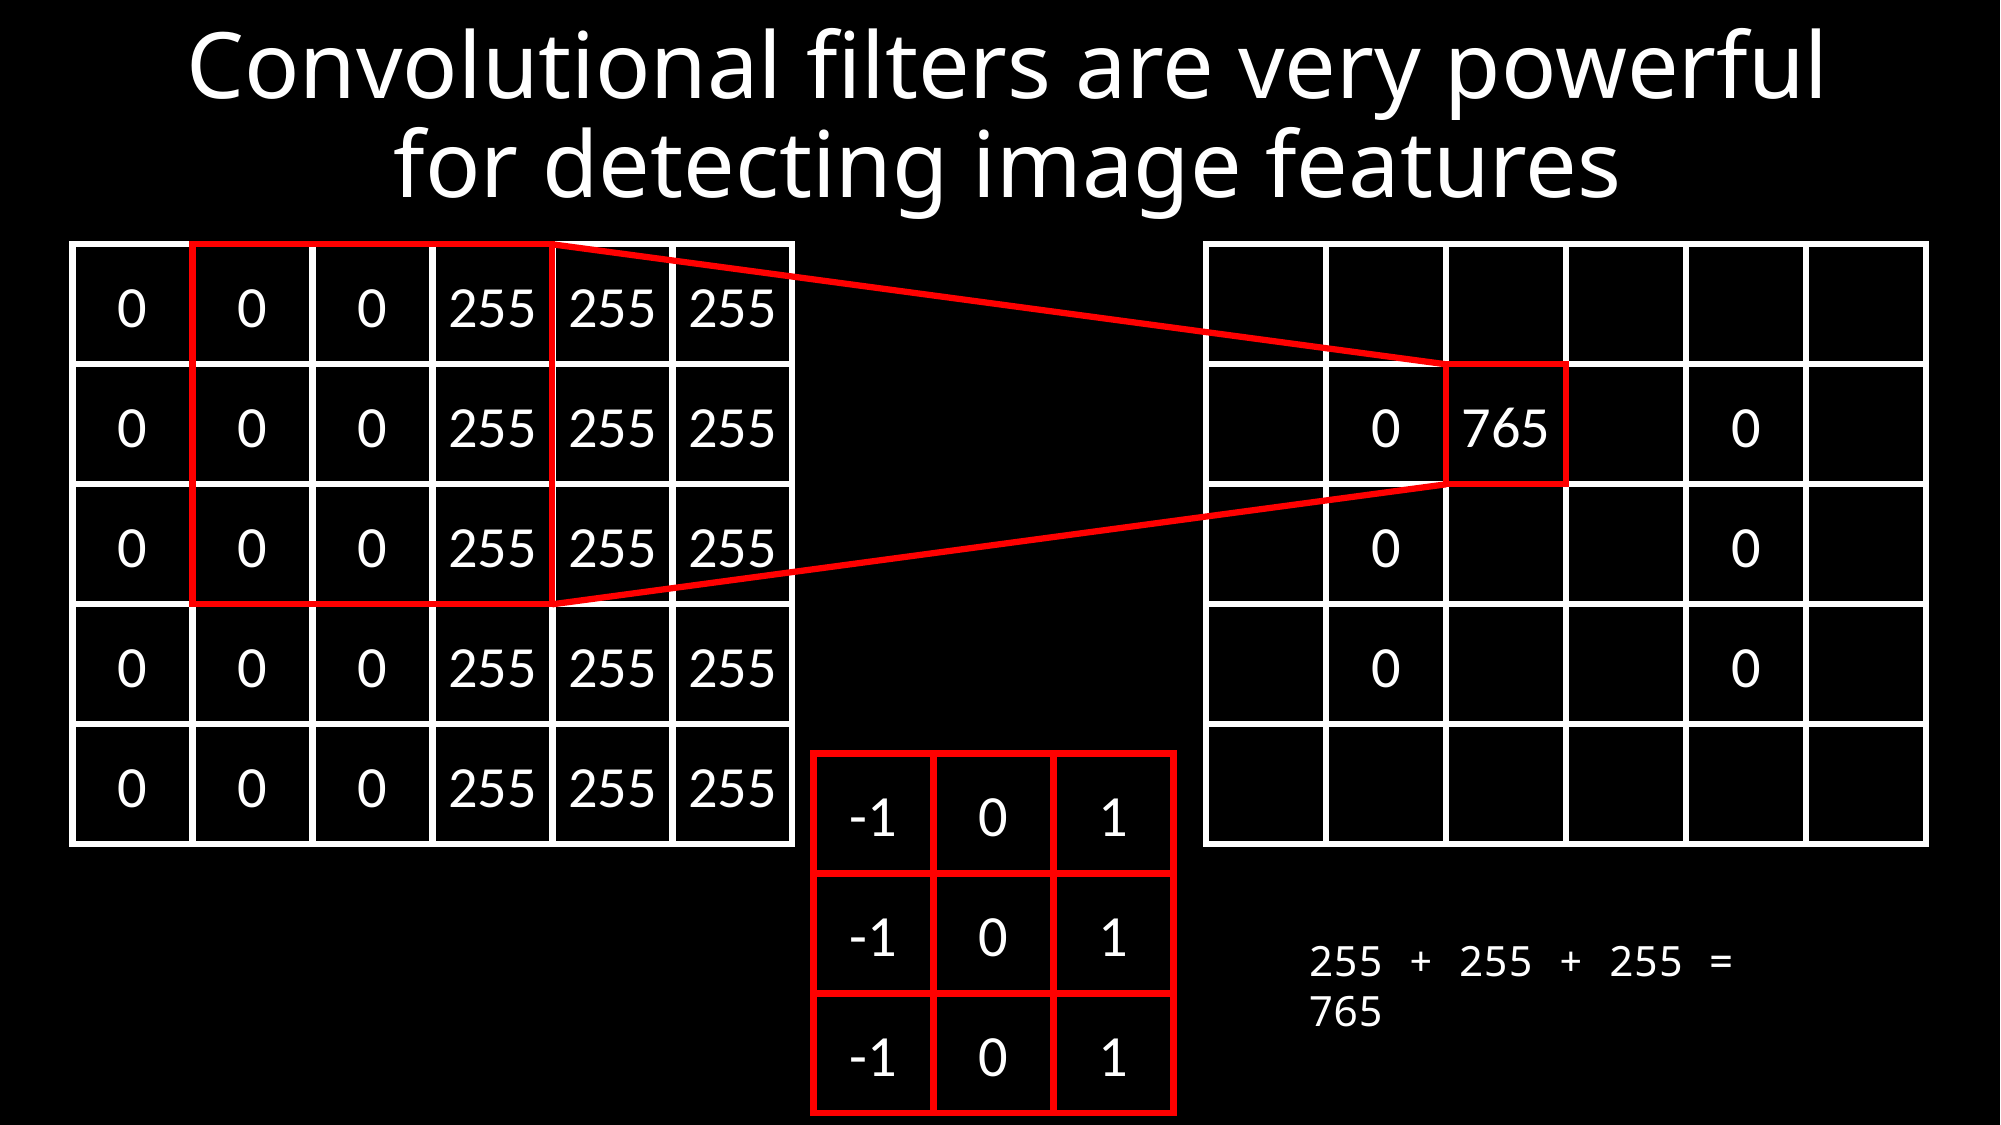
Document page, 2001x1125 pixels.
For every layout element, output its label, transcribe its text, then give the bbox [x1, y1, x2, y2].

text_box 255 + 255 + 255 = 765 [1293, 927, 1842, 1043]
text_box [192, 244, 1567, 605]
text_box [72, 244, 793, 845]
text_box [813, 753, 1174, 1114]
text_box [1206, 244, 1927, 845]
text_box Convolutional filters are very powerful for detecting image features [145, 9, 1871, 227]
